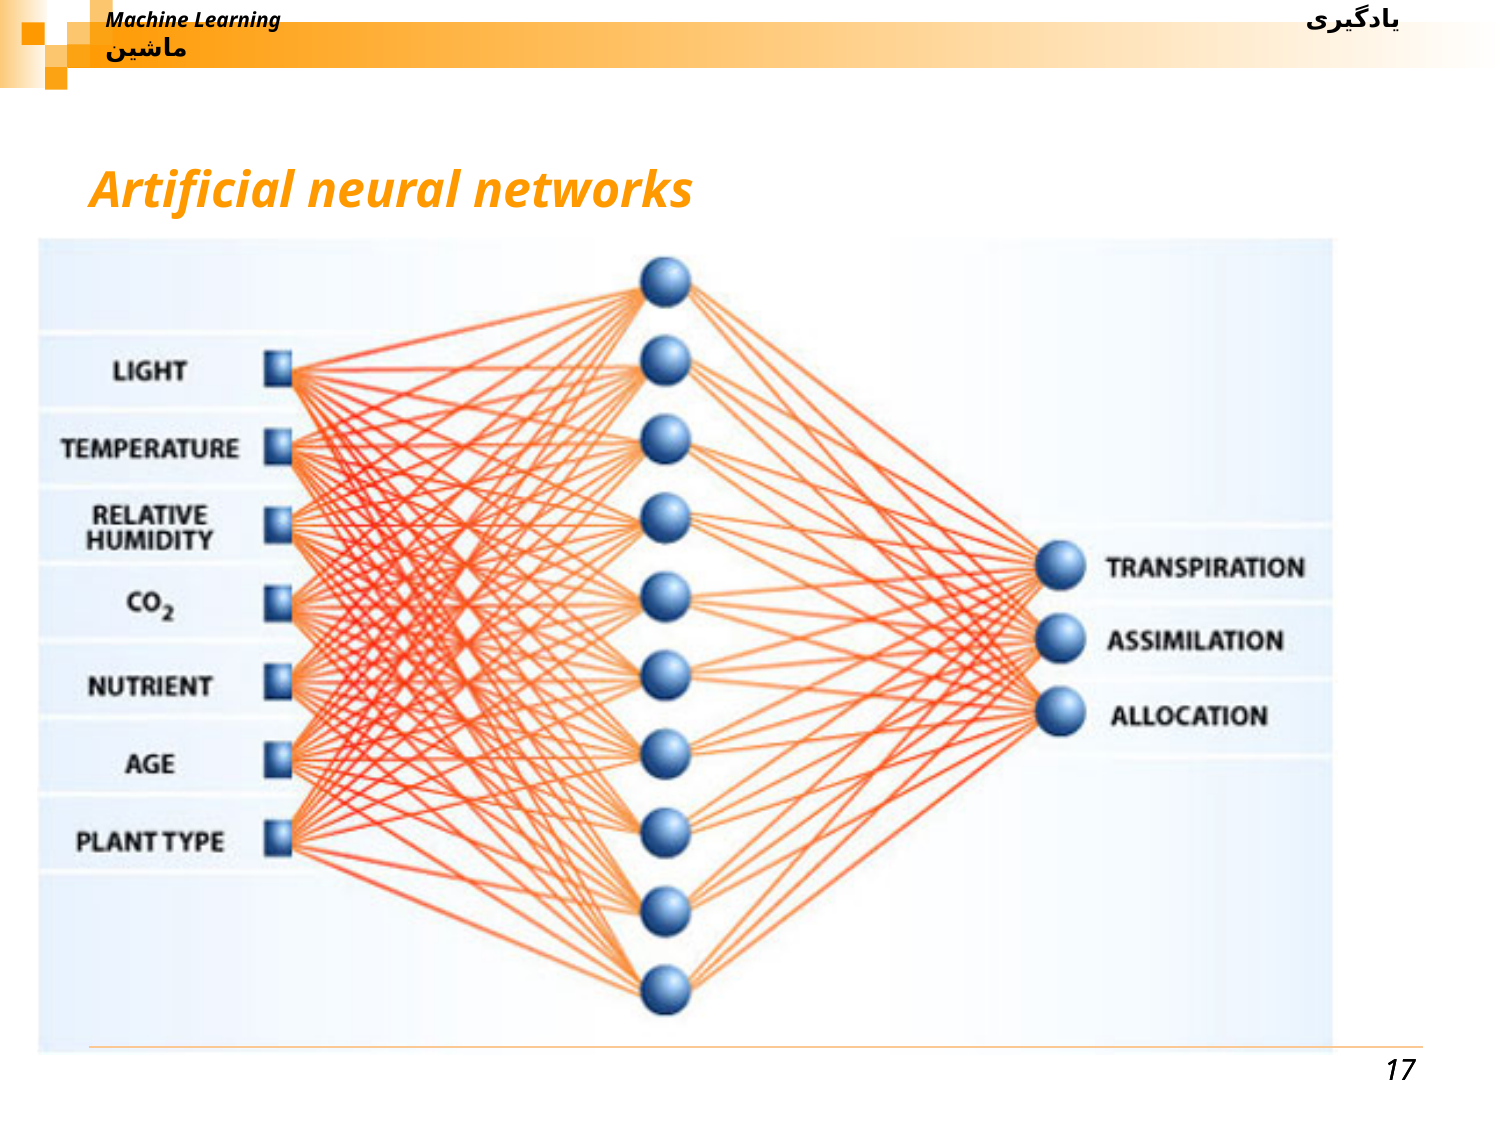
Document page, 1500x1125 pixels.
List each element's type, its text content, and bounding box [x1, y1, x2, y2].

text_box 17 [1080, 1023, 1431, 1099]
title Artificial neural networks [75, 75, 1425, 300]
text_box Machine Learning یادگیری ماشین [90, 22, 1471, 70]
picture [37, 237, 1338, 1055]
